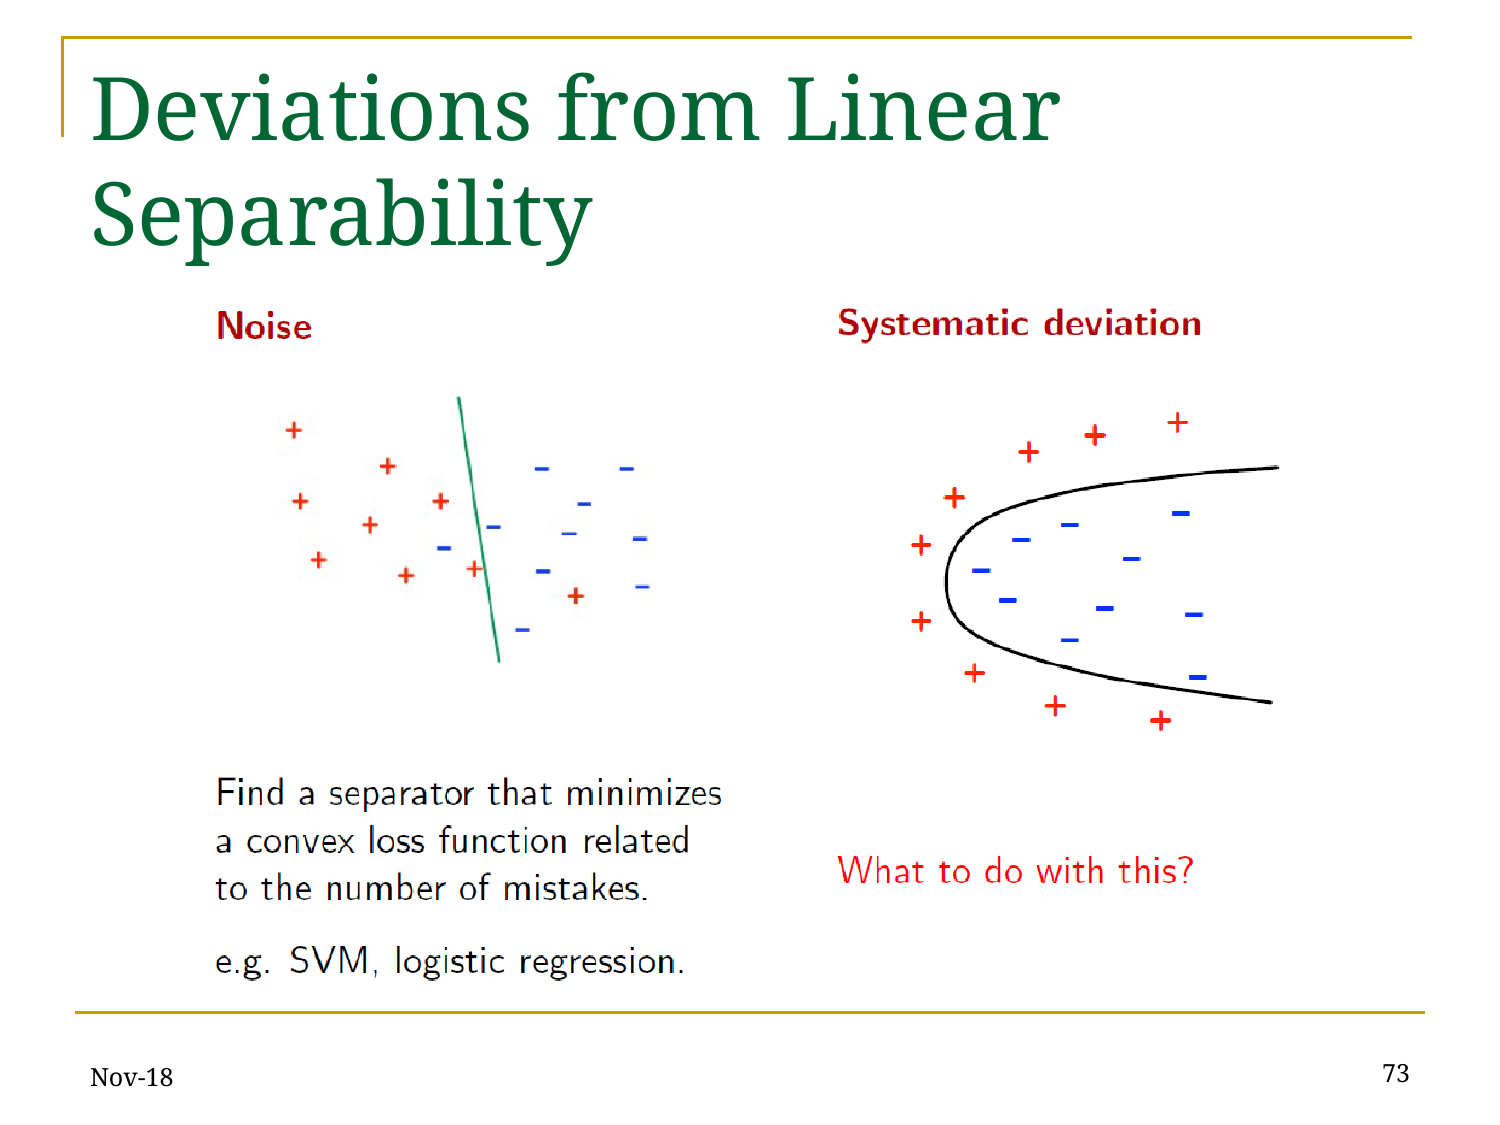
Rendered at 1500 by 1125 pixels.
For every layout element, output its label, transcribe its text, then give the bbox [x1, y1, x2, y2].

title Deviations from Linear Separability [75, 45, 1425, 233]
slide_number Nov-18 [75, 1024, 425, 1100]
slide_number ‹#› [1074, 1024, 1425, 1100]
picture [191, 273, 1309, 995]
